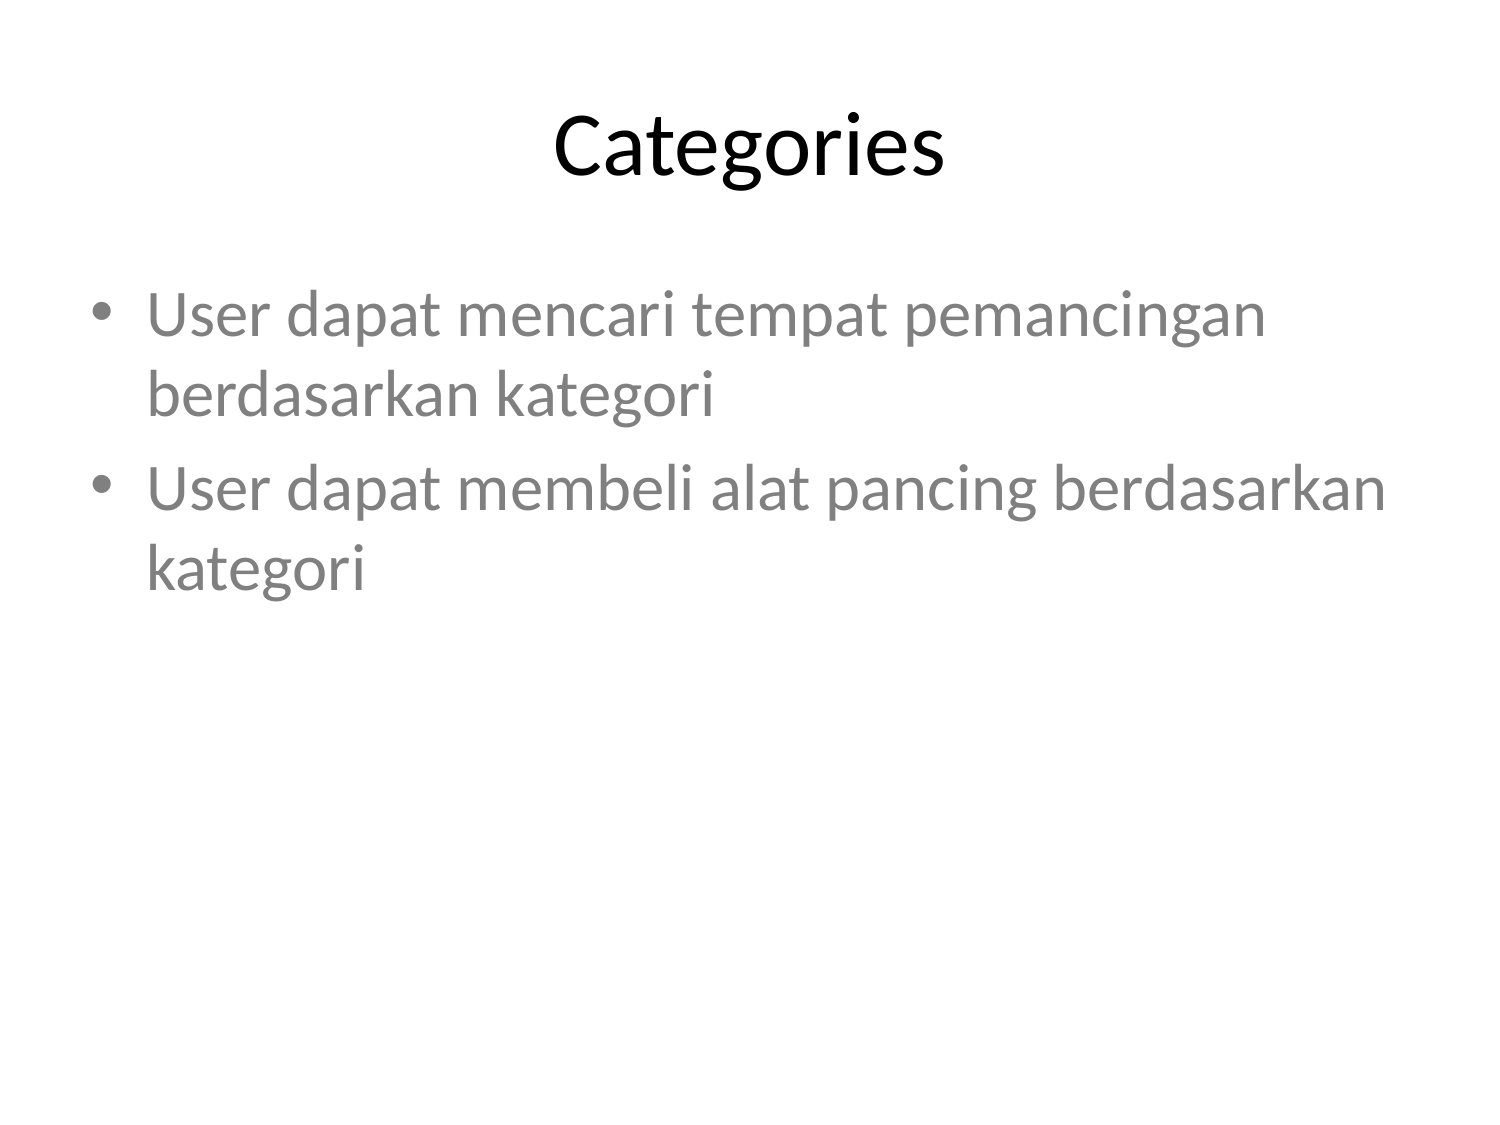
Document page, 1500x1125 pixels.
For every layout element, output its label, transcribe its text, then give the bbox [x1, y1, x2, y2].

title Categories [75, 45, 1425, 233]
list User dapat mencari tempat pemancingan berdasarkan kategori User dapat membeli alat pancing berdasarkan kategori [75, 262, 1425, 1005]
